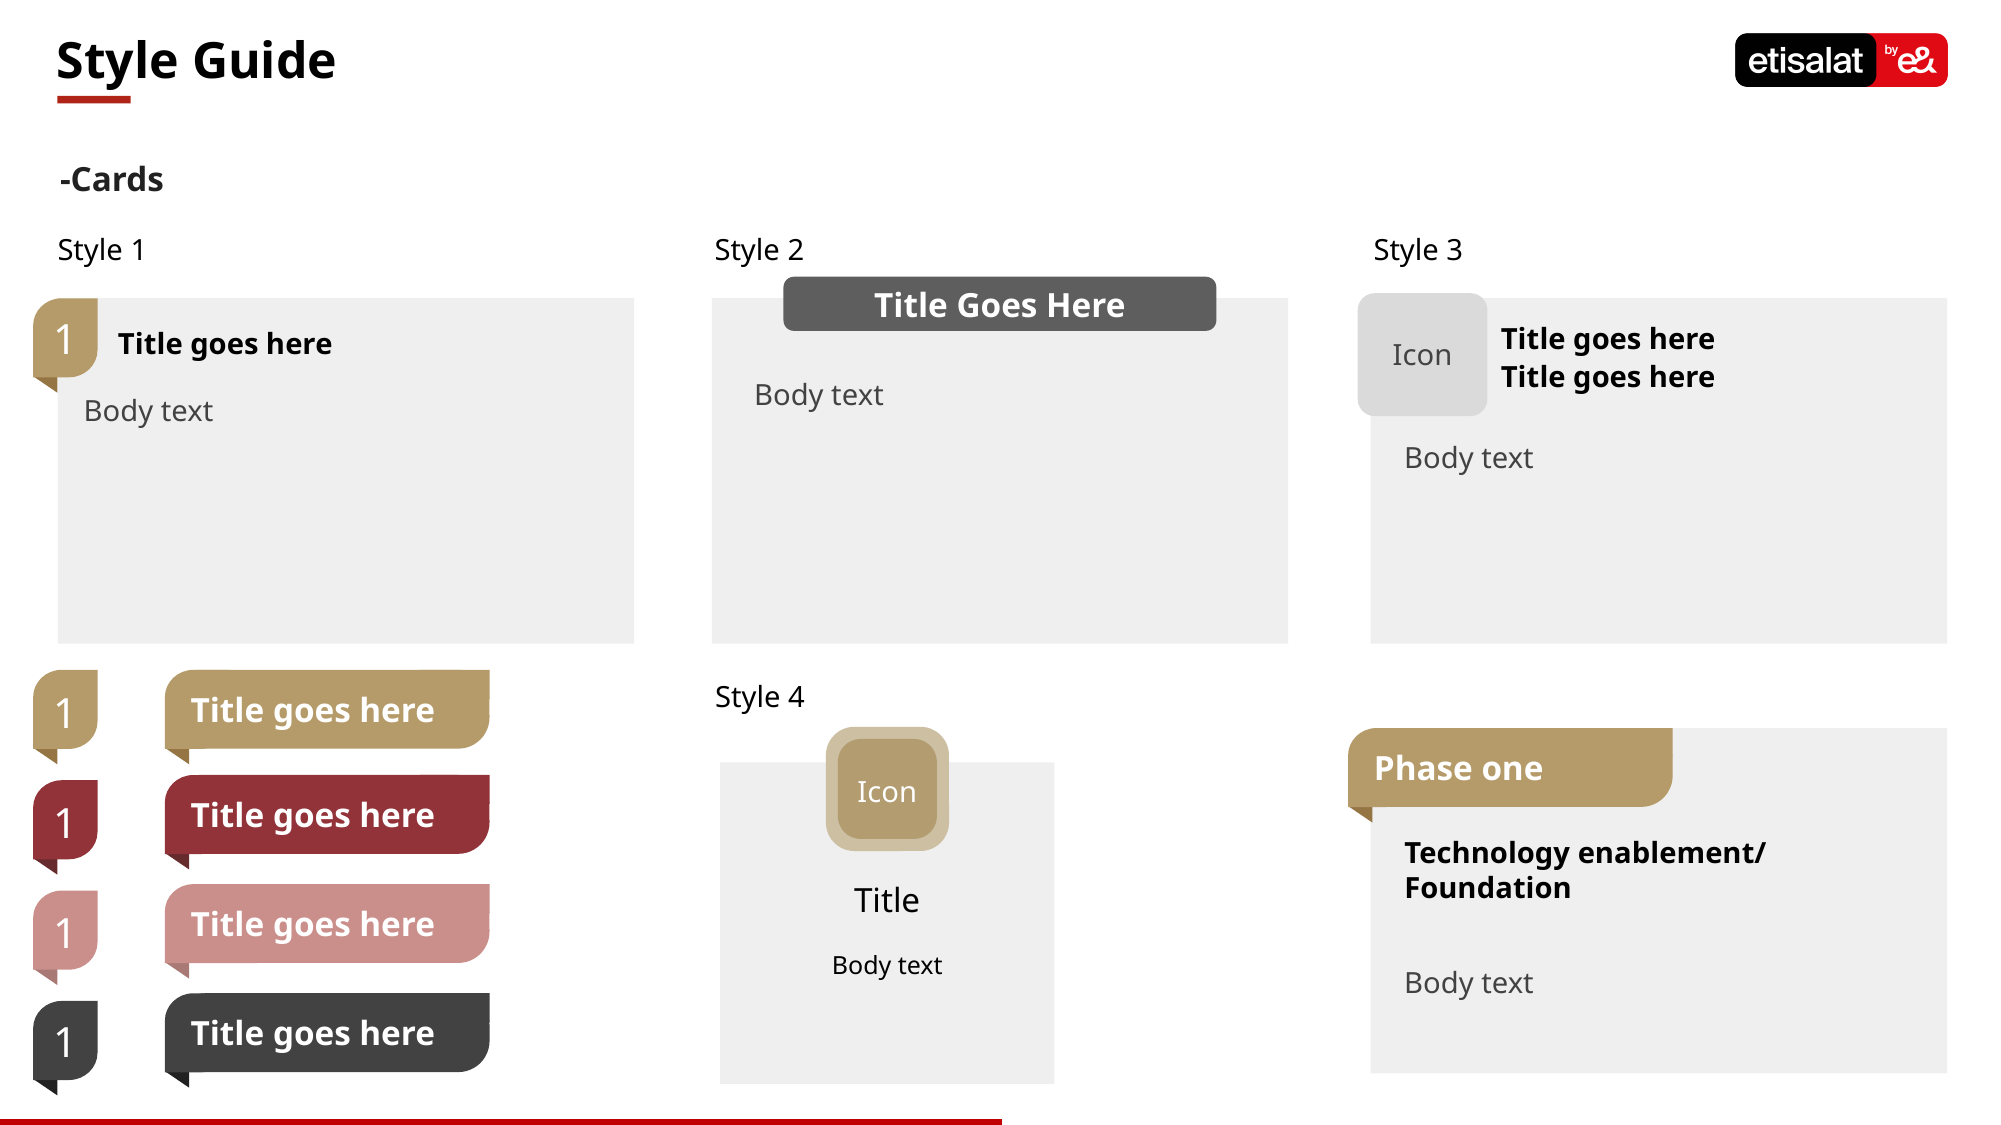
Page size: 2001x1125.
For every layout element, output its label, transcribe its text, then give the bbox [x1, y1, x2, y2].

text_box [32, 1000, 98, 1096]
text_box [164, 993, 490, 1089]
text_box Title Goes Here [866, 283, 1134, 324]
text_box Body text [1404, 439, 1671, 475]
text_box [0, 1119, 1002, 1125]
text_box [1370, 728, 1948, 1074]
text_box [32, 669, 98, 765]
text_box Style 4 [715, 677, 806, 713]
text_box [1347, 727, 1673, 823]
text_box [57, 298, 635, 644]
text_box Body text [83, 392, 351, 428]
text_box [825, 726, 950, 852]
text_box [57, 95, 131, 104]
text_box Title [798, 871, 977, 927]
text_box Title goes here [117, 325, 385, 361]
text_box Body text [798, 942, 977, 988]
text_box Icon [1385, 335, 1460, 371]
text_box [837, 738, 937, 839]
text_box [32, 779, 98, 875]
text_box Technology enablement/ Foundation [1404, 834, 1914, 905]
text_box -Cards [60, 158, 165, 199]
text_box [1357, 293, 1488, 417]
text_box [32, 298, 98, 394]
text_box Style 1 [57, 231, 148, 267]
text_box Icon [850, 773, 924, 809]
text_box [1370, 298, 1948, 644]
text_box Style 3 [1373, 231, 1464, 267]
text_box Body text [1404, 964, 1671, 1000]
text_box [783, 276, 1217, 331]
text_box Body text [754, 376, 1021, 411]
text_box Title goes here [1500, 320, 1768, 356]
text_box Title goes here [1500, 358, 1768, 394]
picture [1716, 13, 1968, 107]
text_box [32, 890, 98, 986]
text_box [720, 762, 1055, 1084]
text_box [164, 883, 490, 979]
text_box Style 2 [714, 231, 805, 267]
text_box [164, 774, 490, 870]
text_box [711, 298, 1289, 644]
text_box Style Guide [56, 28, 338, 89]
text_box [164, 669, 490, 765]
